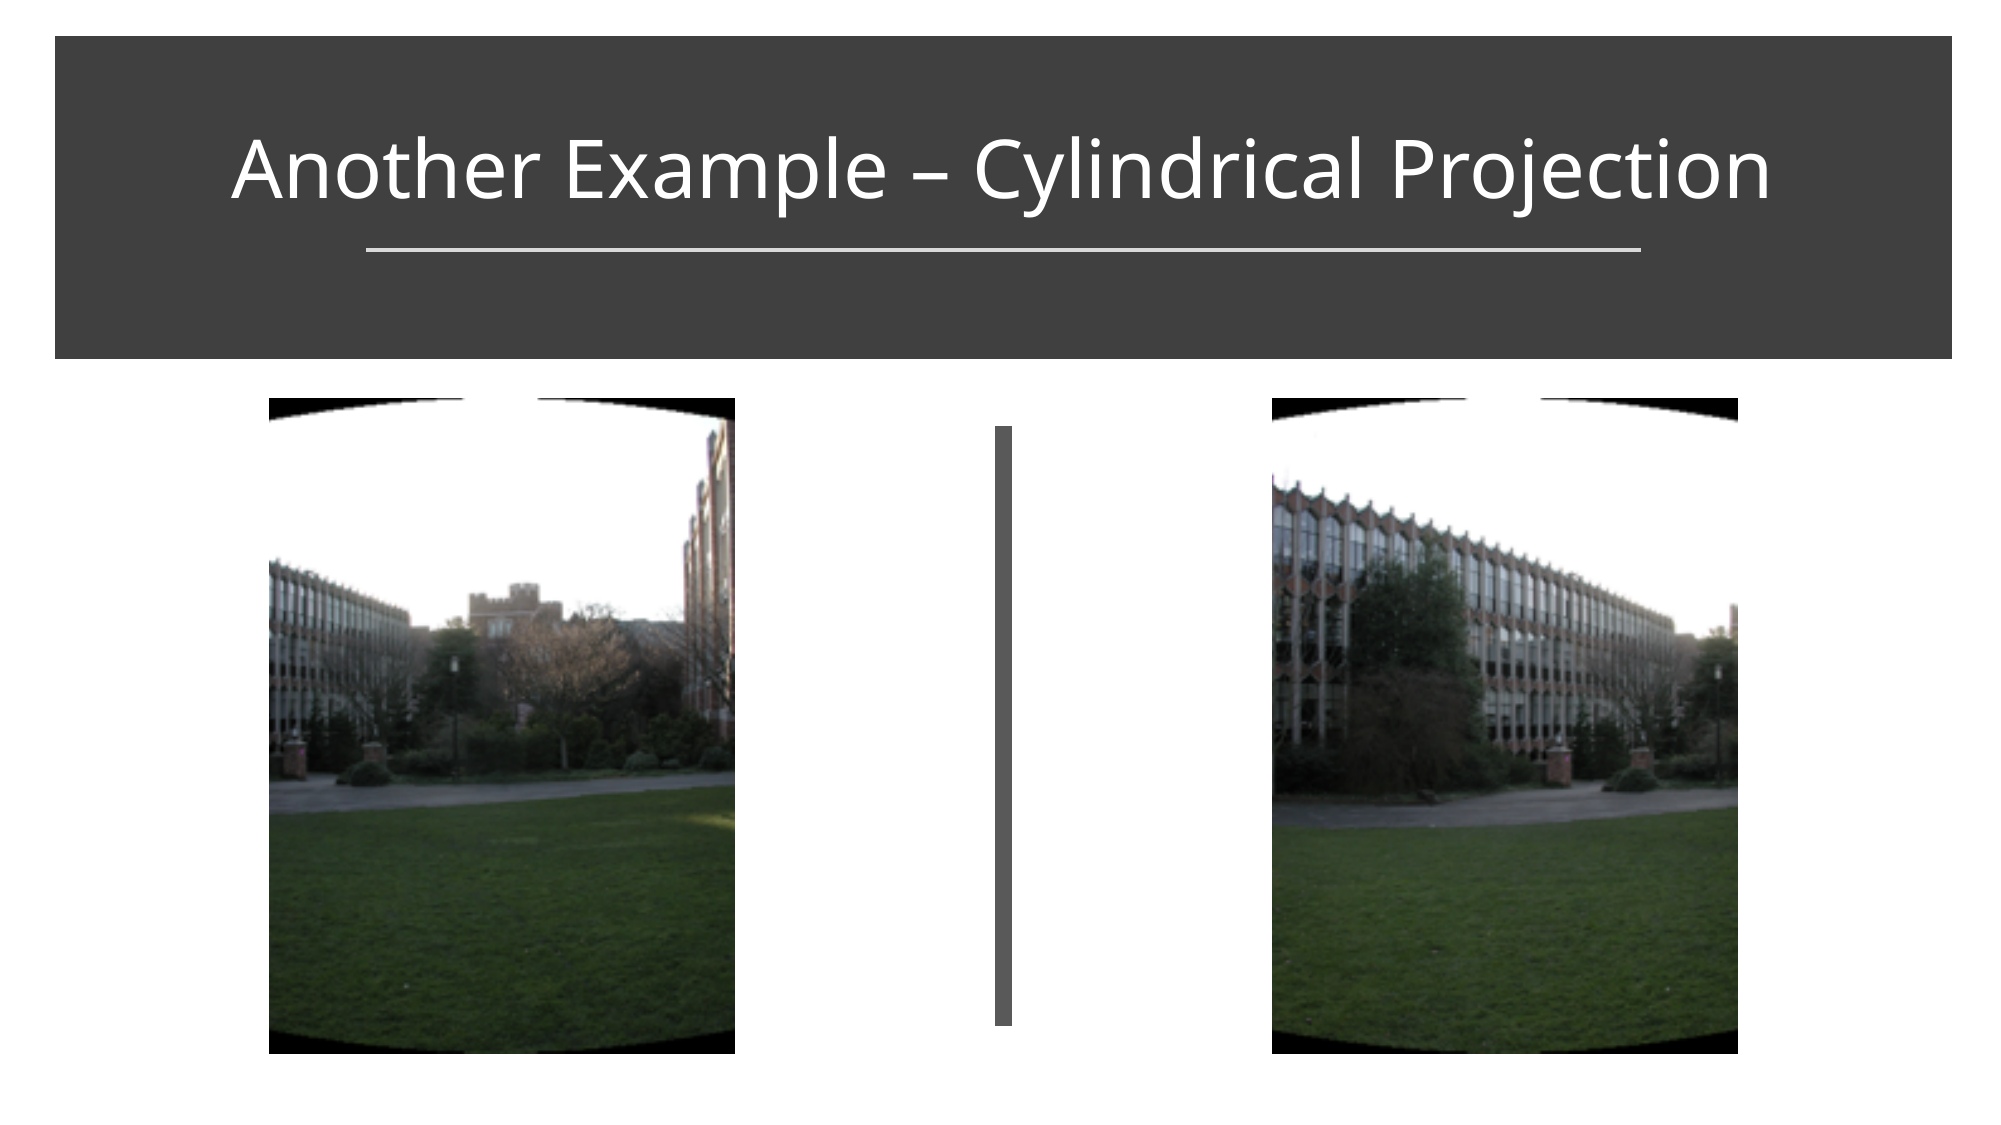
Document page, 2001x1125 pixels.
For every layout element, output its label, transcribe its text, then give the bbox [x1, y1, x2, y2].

title Another Example – Cylindrical Projection [89, 71, 1917, 224]
picture [1272, 398, 1738, 1054]
picture [269, 398, 735, 1054]
text_box [64, 45, 1942, 350]
